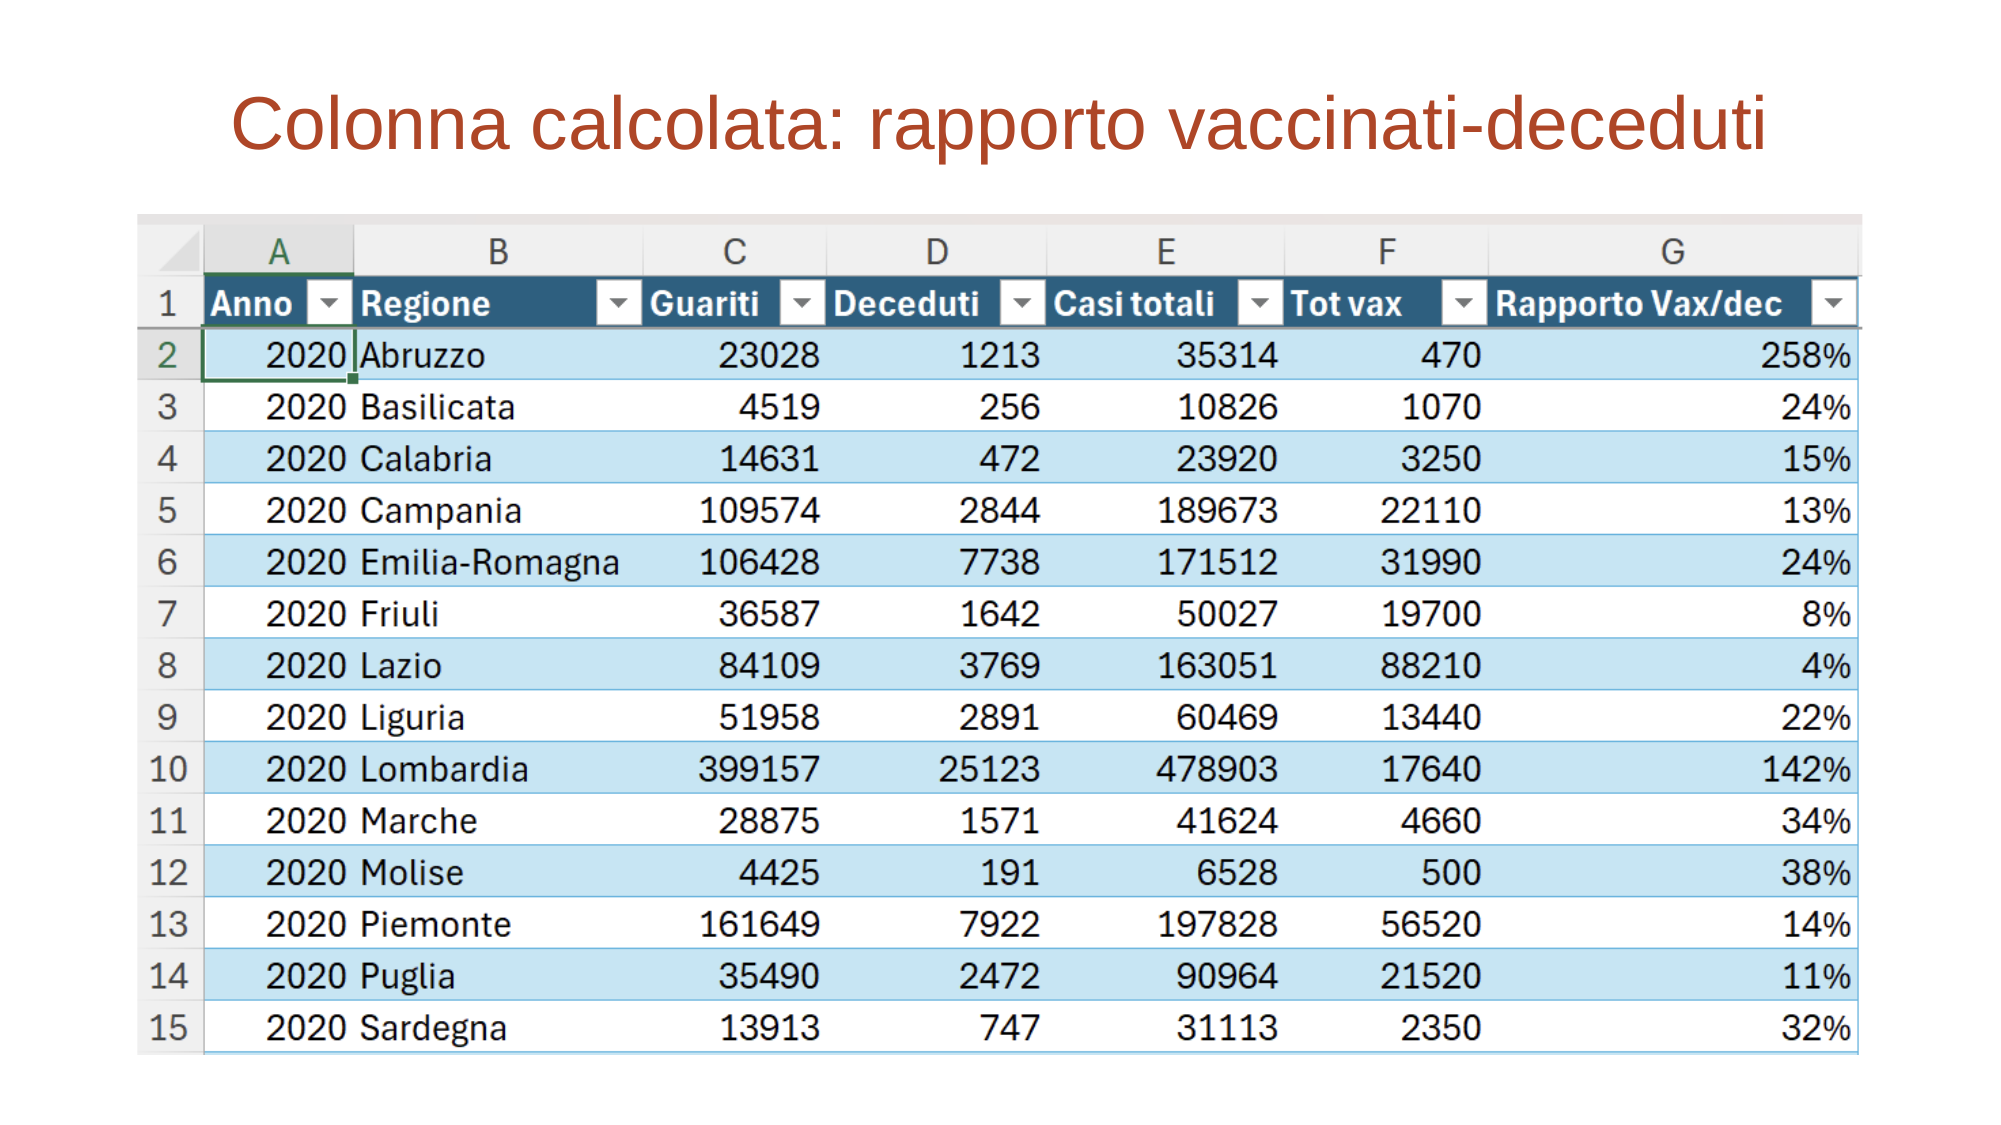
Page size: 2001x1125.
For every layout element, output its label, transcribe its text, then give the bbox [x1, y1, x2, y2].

title Colonna calcolata: rapporto vaccinati-deceduti [137, 47, 1863, 203]
picture [137, 214, 1863, 1055]
